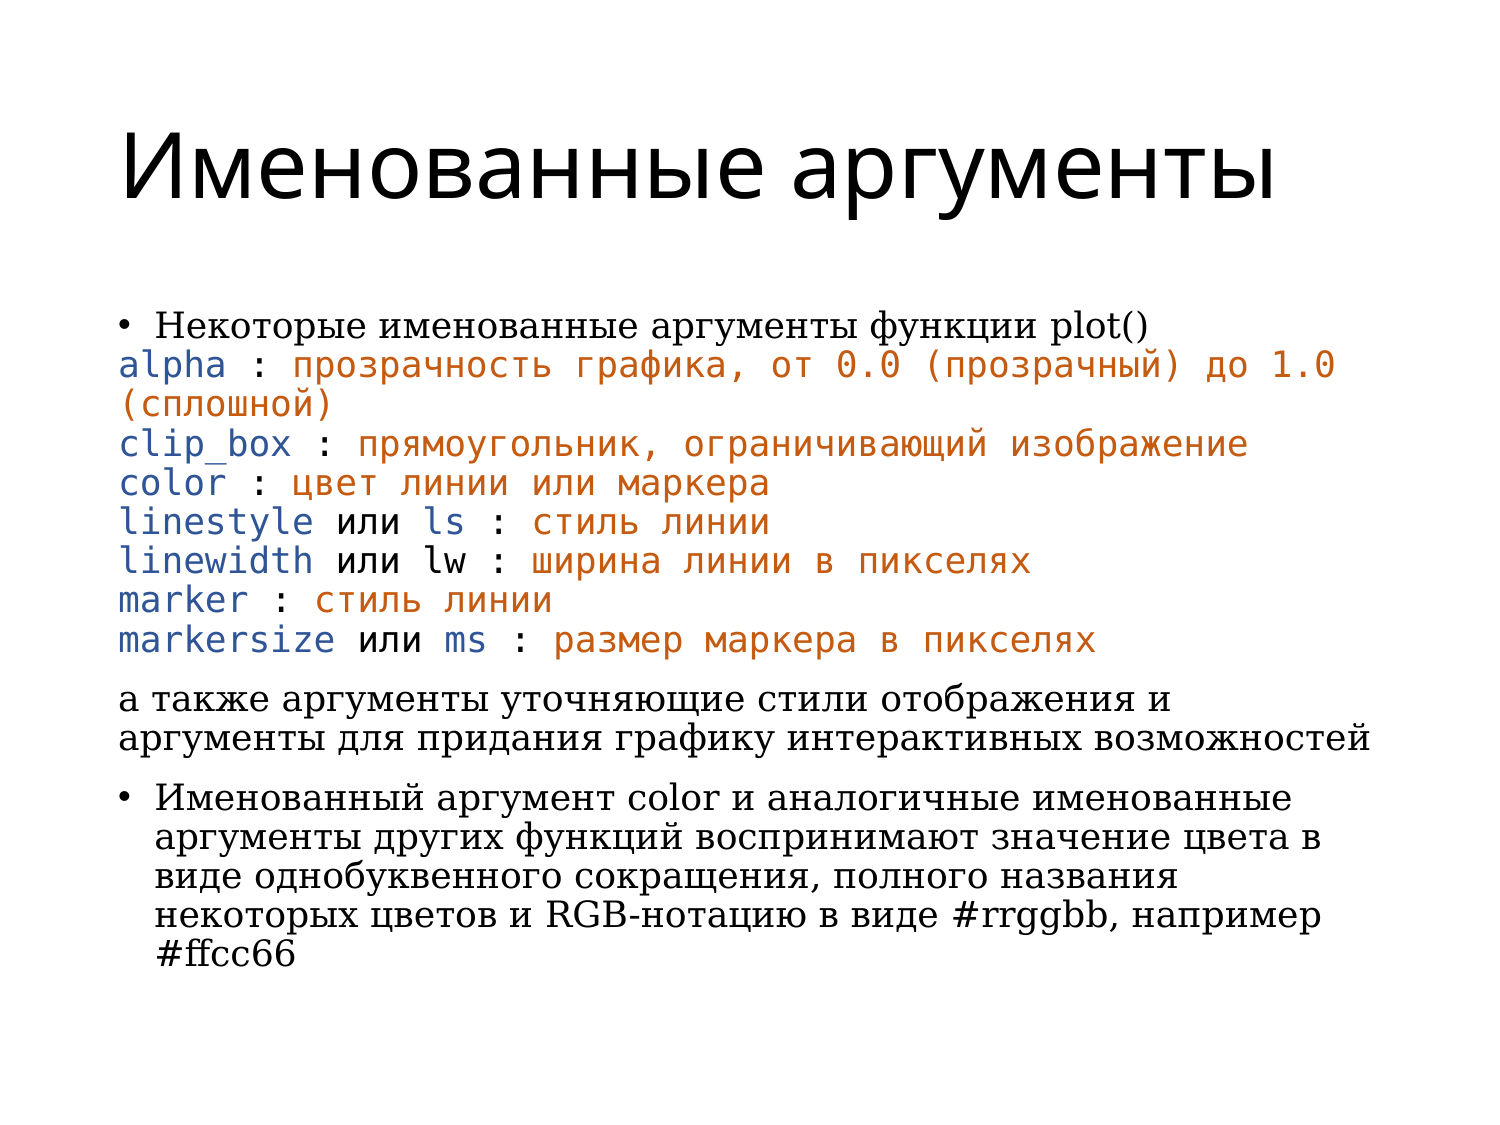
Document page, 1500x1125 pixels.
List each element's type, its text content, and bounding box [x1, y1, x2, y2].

title Именованные аргументы [103, 59, 1397, 278]
list Некоторые именованные аргументы функции plot() alpha : прозрачность графика, от 0.0 (прозрачный) до 1.0 (сплошной) clip_box : прямоугольник, ограничивающий изображение color : цвет линии или маркера linestyle или ls : стиль линии linewidth или lw : ширина линии в пикселях marker : стиль линии markersize или ms : размер маркера в пикселях а также аргументы уточняющие стили отображения и аргументы для придания графику интерактивных возможностей Именованный аргумент color и аналогичные именованные аргументы других функций воспринимают значение цвета в виде однобуквенного сокращения, полного названия некоторых цветов и RGB-нотацию в виде #rrggbb, например #ffcc66 [103, 299, 1397, 1014]
